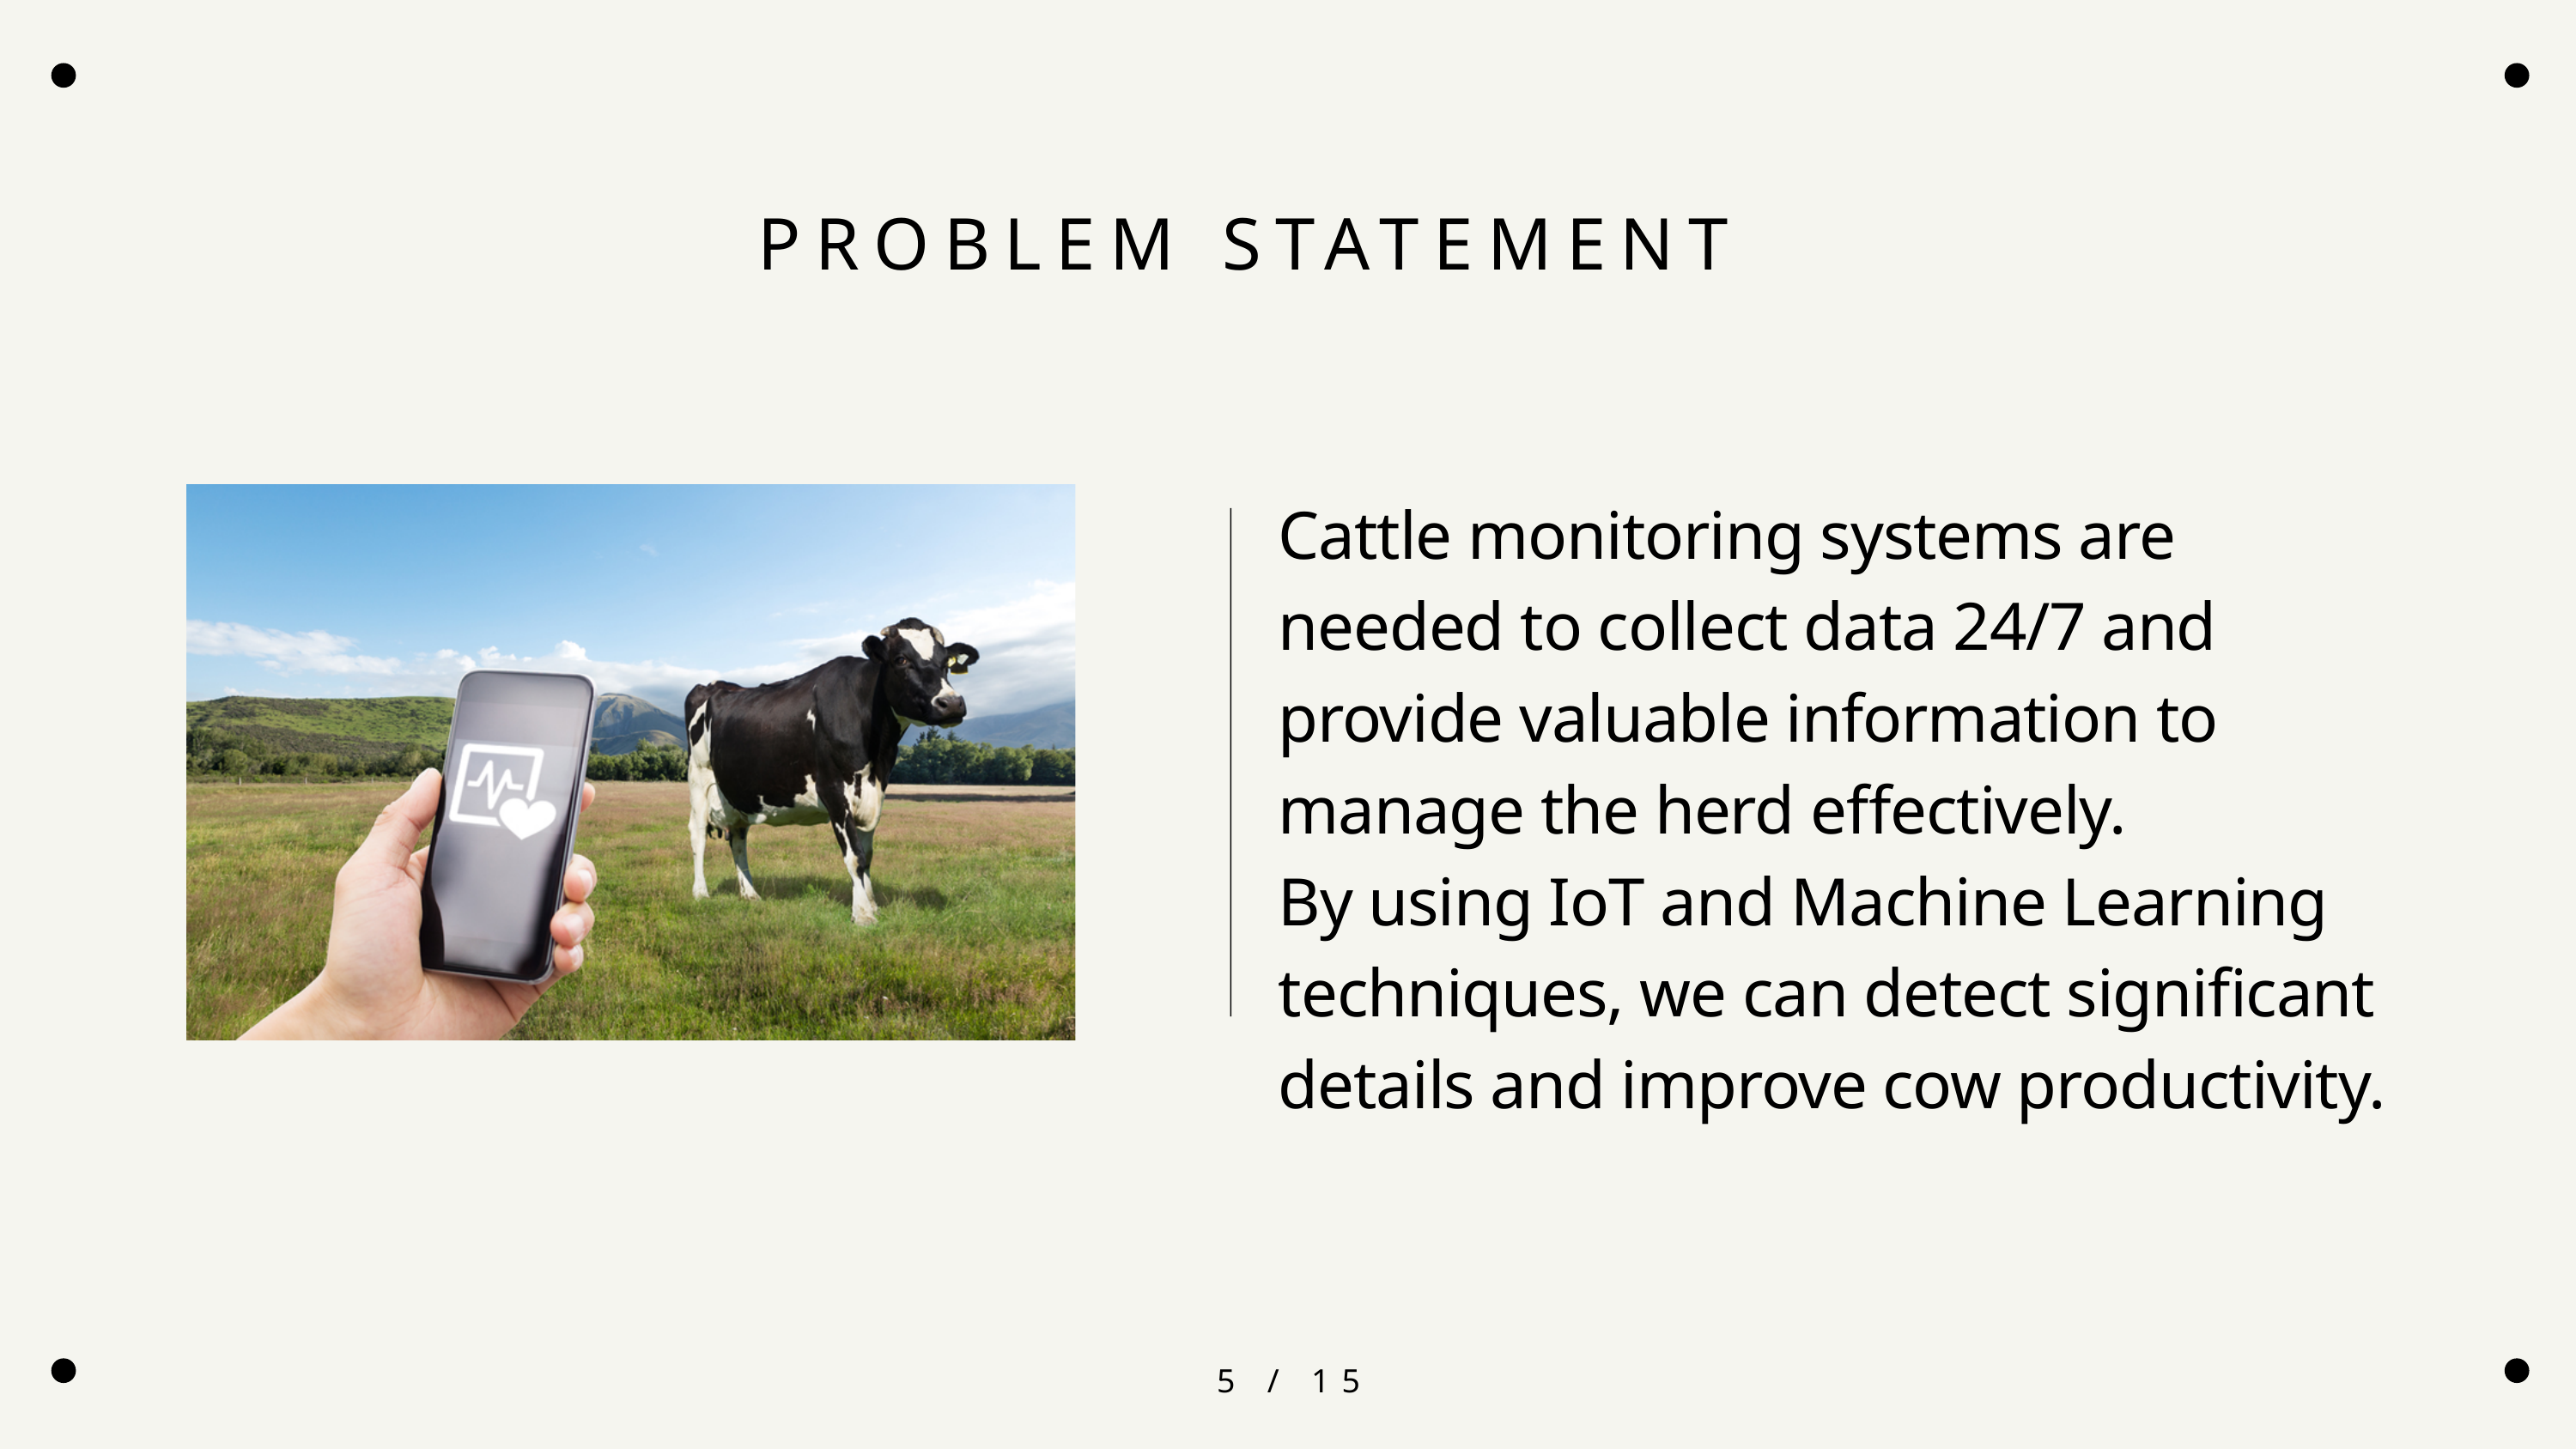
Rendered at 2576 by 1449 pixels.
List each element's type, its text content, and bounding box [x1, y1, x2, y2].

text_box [757, 191, 1826, 339]
text_box 5 / 15 [1107, 1361, 1470, 1399]
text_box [2504, 1358, 2530, 1384]
text_box [186, 484, 1076, 1040]
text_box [51, 1358, 76, 1384]
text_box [51, 63, 76, 88]
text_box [2504, 63, 2530, 88]
text_box Cattle monitoring systems are needed to collect data 24/7 and provide valuable information to manage the herd effectively. By using IoT and Machine Learning techniques, we can detect significant details and improve cow productivity. [1278, 480, 2416, 1214]
